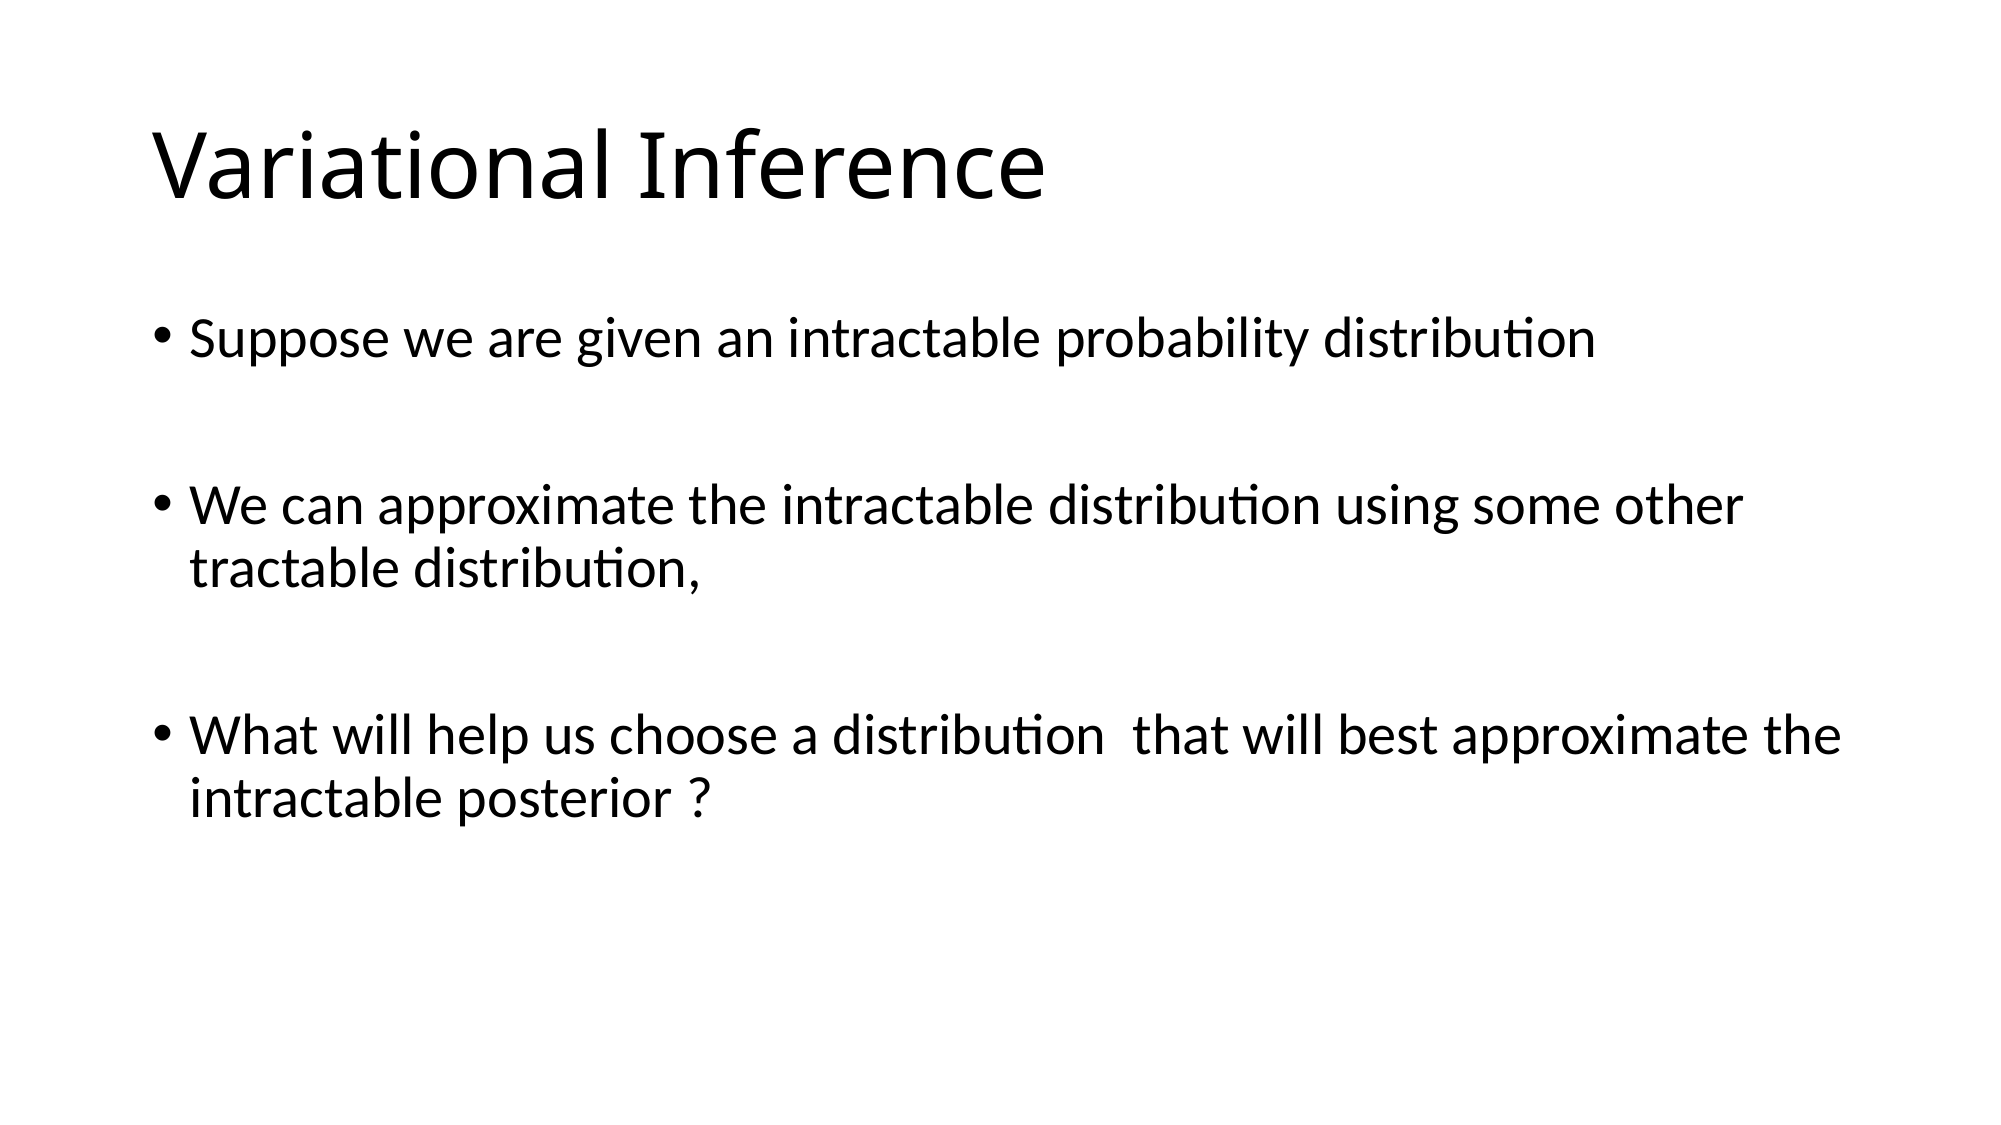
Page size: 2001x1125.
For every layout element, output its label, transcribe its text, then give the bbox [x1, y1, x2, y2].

title Variational Inference [137, 59, 1863, 278]
